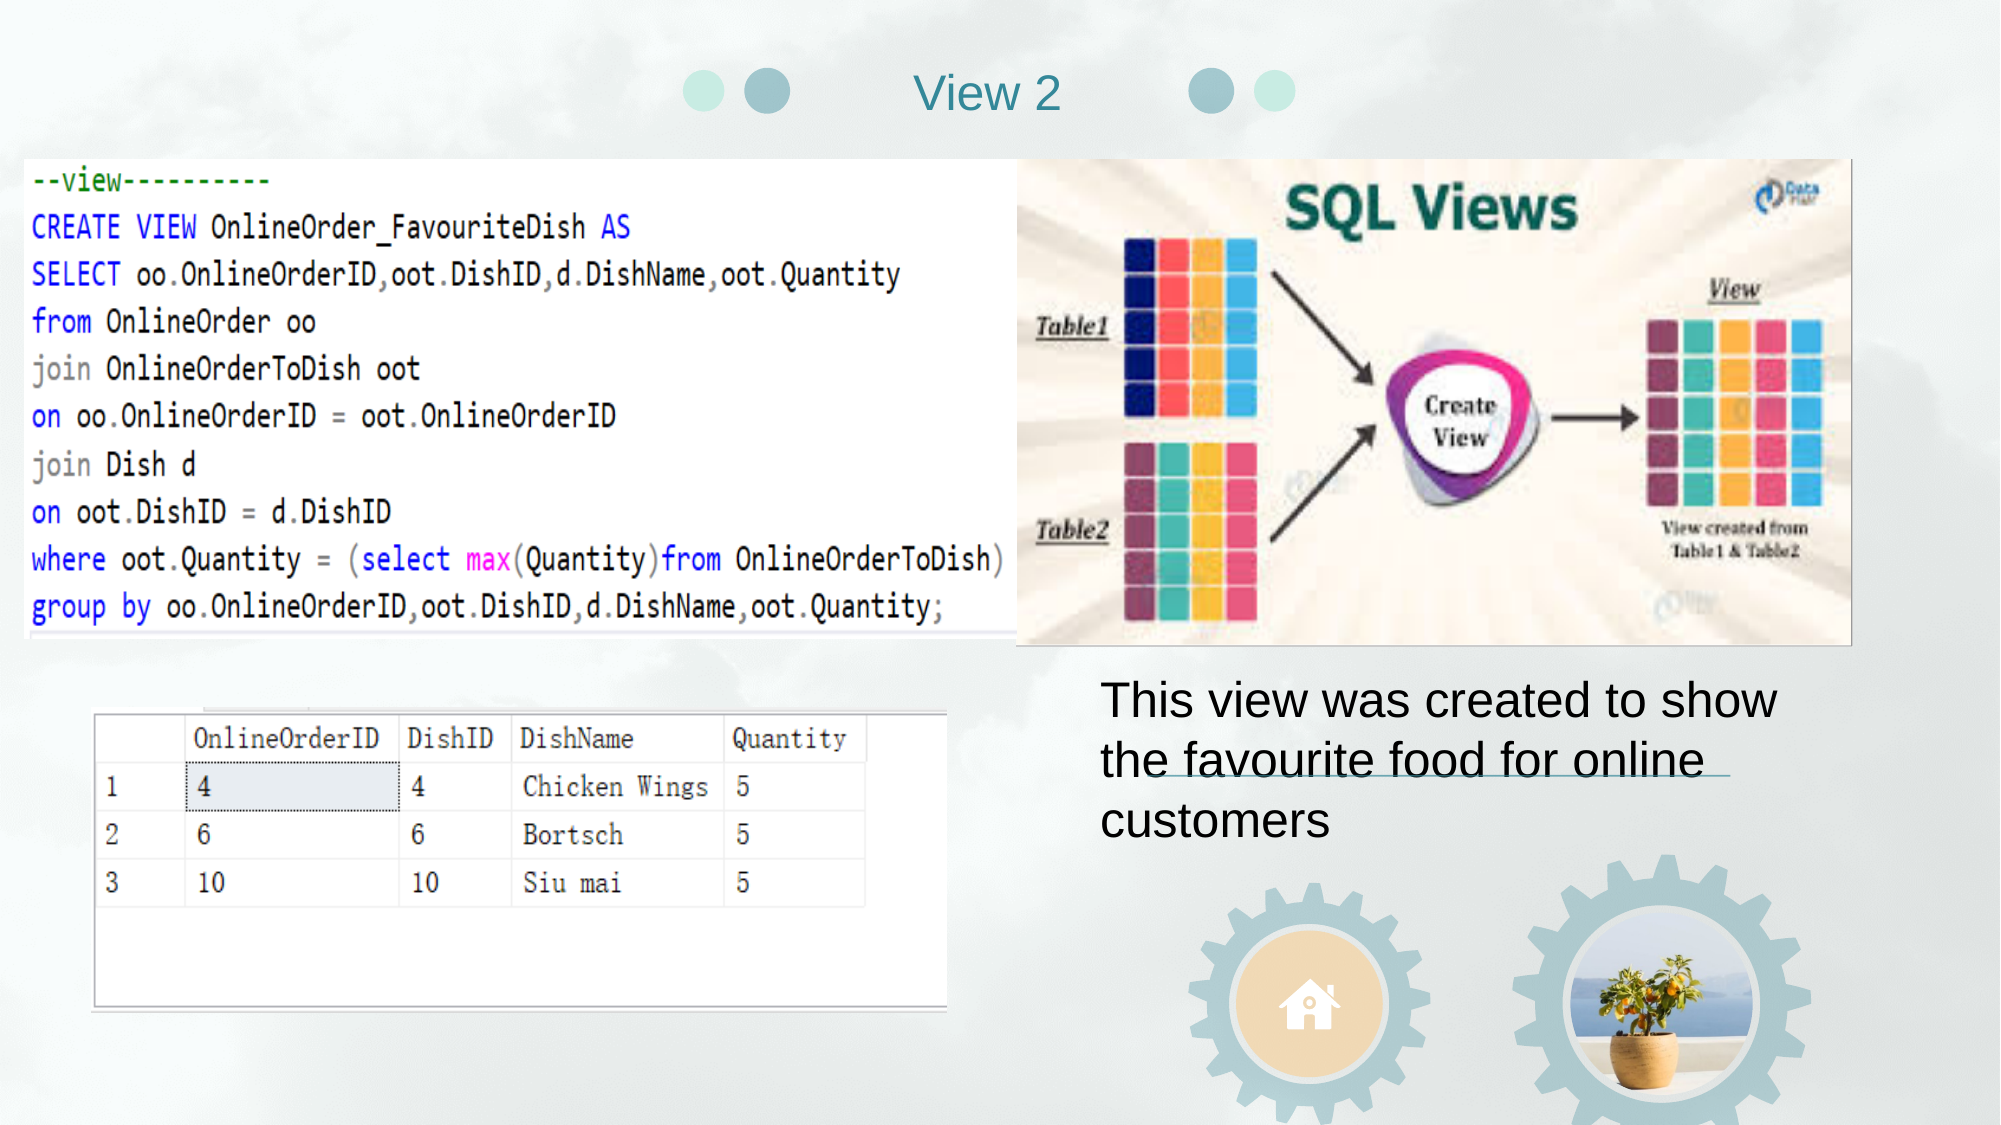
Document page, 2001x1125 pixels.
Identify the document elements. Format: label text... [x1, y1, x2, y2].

text_box [682, 69, 725, 112]
text_box View 2 [802, 52, 1173, 129]
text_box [1188, 1024, 1431, 1125]
text_box [1188, 67, 1235, 114]
picture [24, 159, 1854, 648]
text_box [138, 236, 1884, 1013]
text_box [1253, 69, 1296, 112]
text_box [744, 67, 791, 114]
picture [91, 707, 948, 1013]
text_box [1512, 1024, 1812, 1125]
